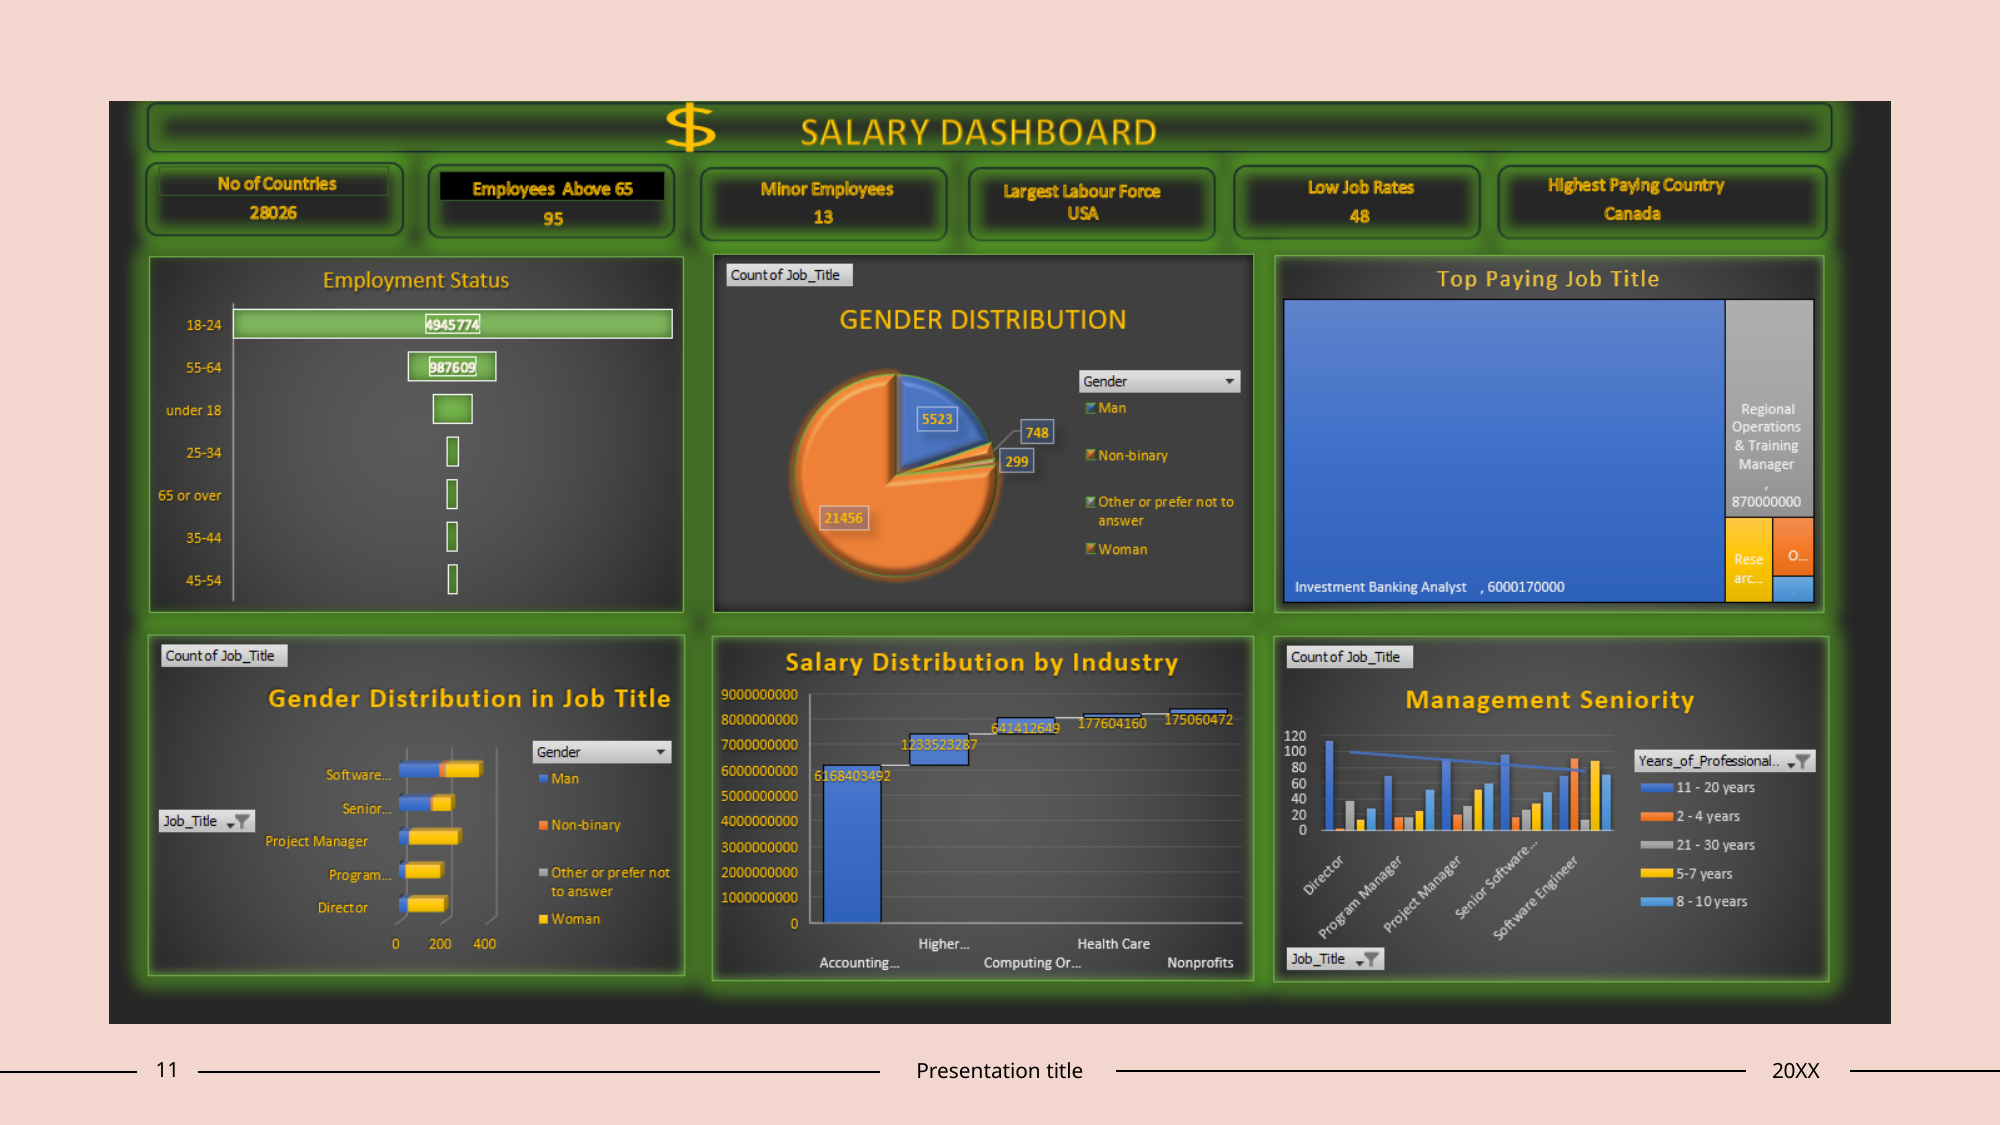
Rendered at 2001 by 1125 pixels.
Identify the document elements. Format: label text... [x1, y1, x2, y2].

picture [109, 101, 1891, 1024]
slide_number 11 [137, 1050, 198, 1091]
slide_number 20XX [1743, 1050, 1849, 1091]
footer Presentation title [879, 1050, 1120, 1091]
